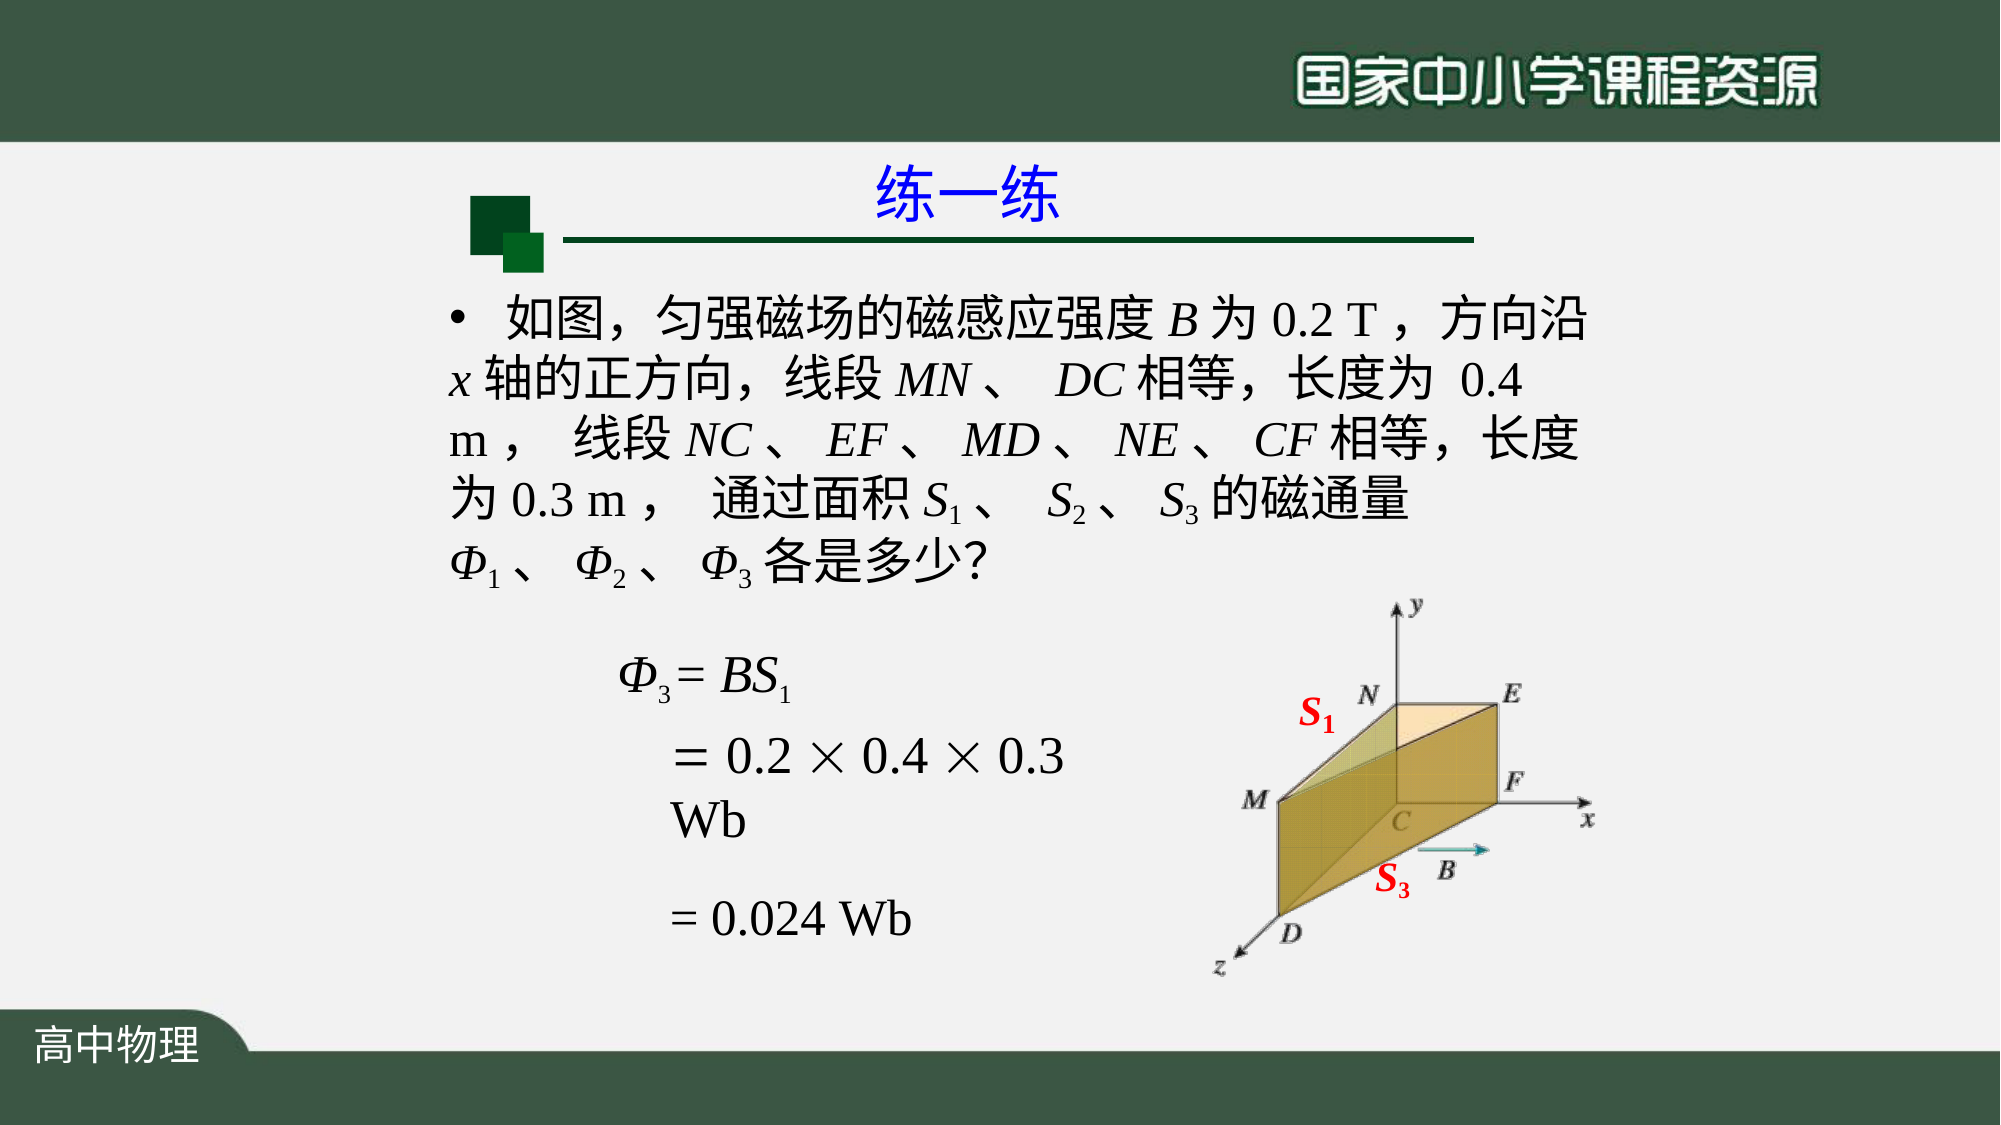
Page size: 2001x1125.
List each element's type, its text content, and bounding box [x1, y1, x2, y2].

text_box [1170, 582, 1646, 994]
picture [0, 0, 2000, 1125]
text_box S [1296, 681, 1325, 702]
footer 高中物理 [31, 1013, 202, 1125]
text_box [503, 232, 544, 273]
title 练一练 [872, 153, 1065, 283]
list 如图，匀强磁场的磁感应强度B为0.2 T，方向沿 x轴的正方向，线段MN、 DC相等，长度为 0.4 m， 线段NC、EF、MD、NE、CF相等，长度为0.3 m， 通过面积S1、 S2、S3的磁通量Φ1、Φ2、Φ3各是多少？ [399, 283, 1601, 924]
text_box [470, 195, 531, 256]
text_box [1276, 702, 1501, 920]
text_box Φ3 = BS1  0.2  0.4  0.3 Wb = 0.024 Wb [615, 625, 1088, 946]
